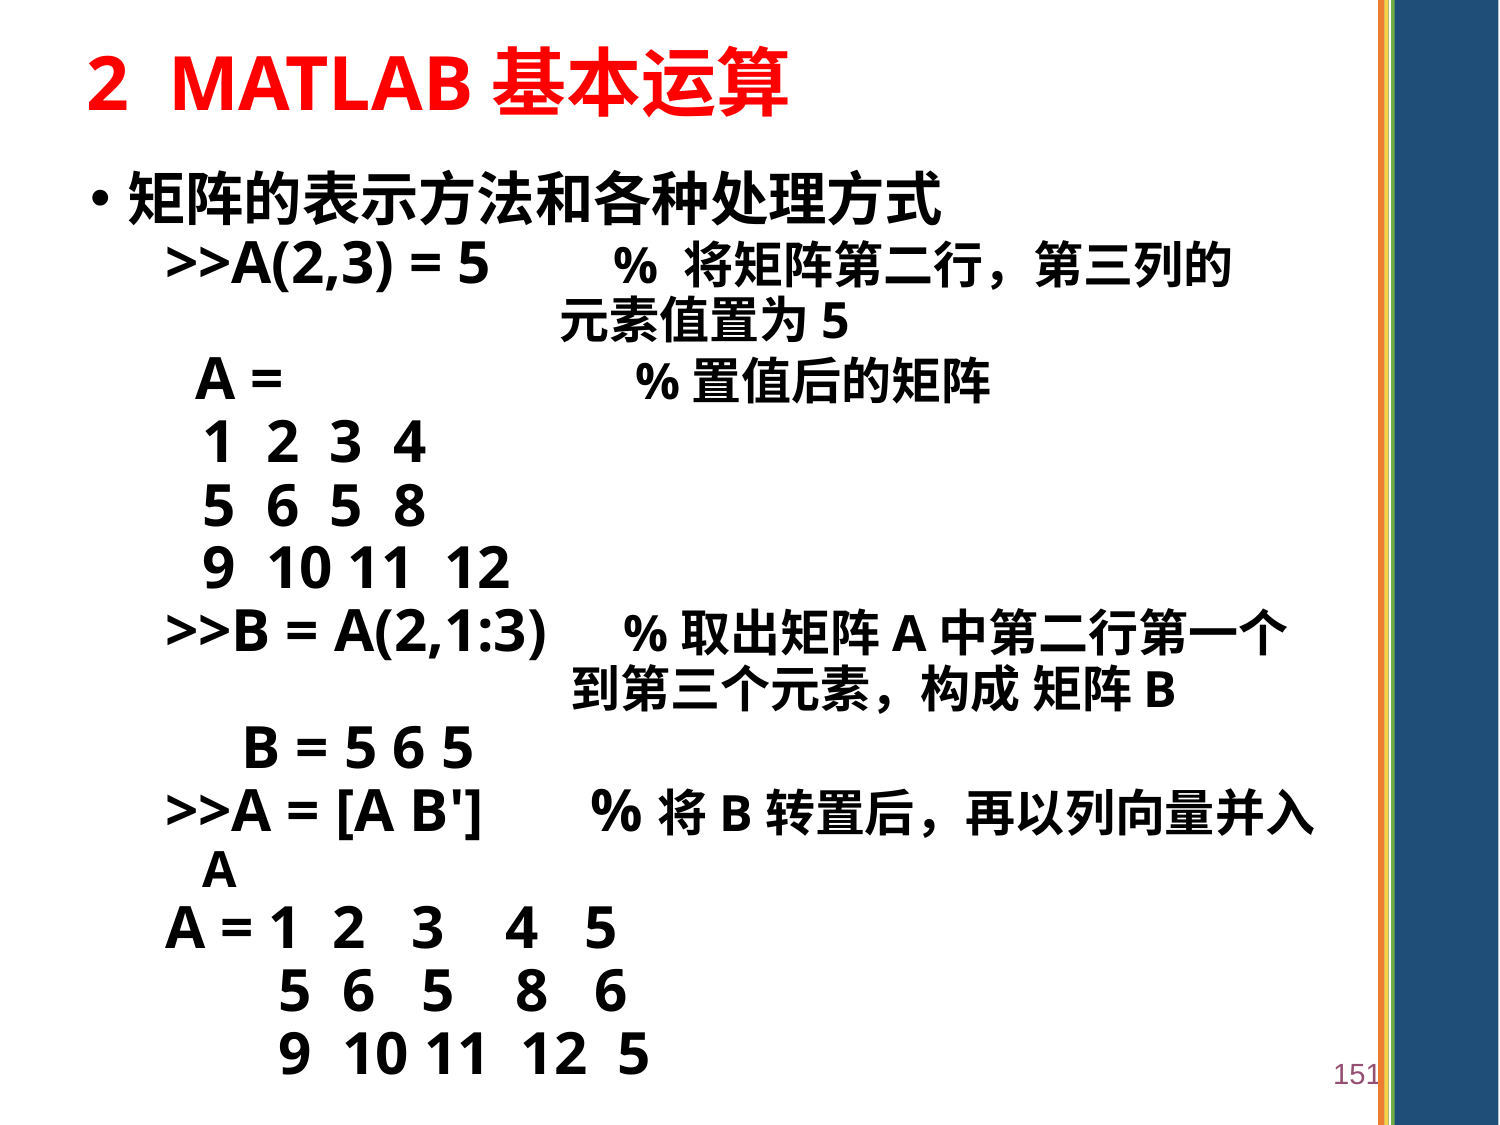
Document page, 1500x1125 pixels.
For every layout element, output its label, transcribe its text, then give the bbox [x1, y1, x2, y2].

list 矩阵的表示方法和各种处理方式 >>A(2,3) = 5 % 将矩阵第二行，第三列的 元素值置为5 A = %置值后的矩阵 1 2 3 4 5 6 5 8 9 10 11 12 >>B = A(2,1:3) %取出矩阵A中第二行第一个 到第三个元素，构成 矩阵B B = 5 6 5 >>A = [A B'] %将B转置后，再以列向量并入A A = 1 2 3 4 5 5 6 5 8 6 9 10 11 12 5 [75, 162, 1352, 1103]
title 2 MATLAB基本运算 [71, 40, 902, 131]
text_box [1378, 0, 1499, 1125]
slide_number 151 [1059, 1042, 1378, 1103]
